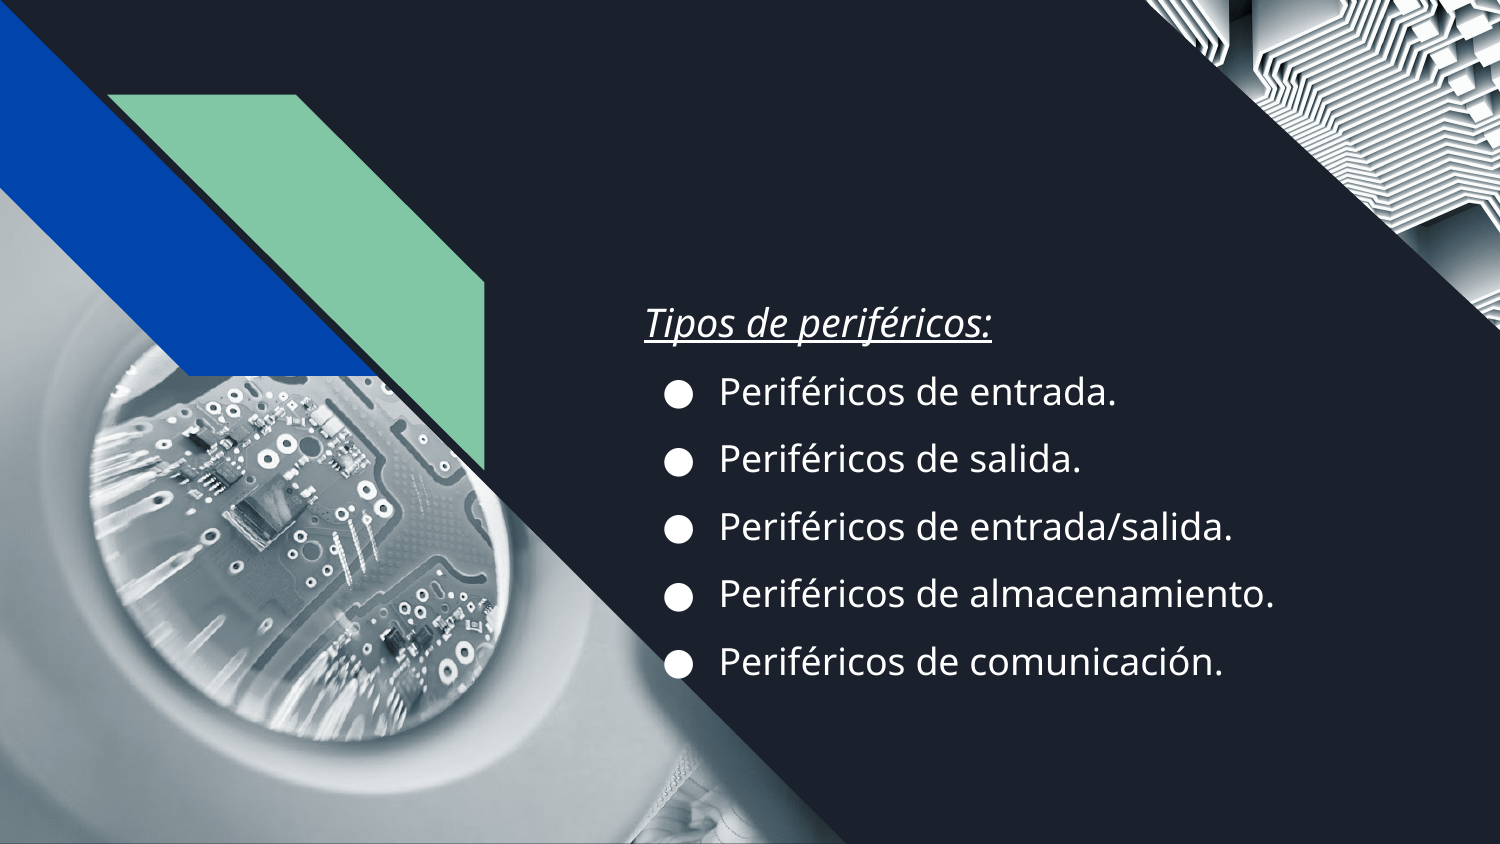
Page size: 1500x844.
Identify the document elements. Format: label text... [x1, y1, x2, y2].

title Tipos de periféricos: Periféricos de entrada. Periféricos de salida. Periféricos de entrada/salida. Periféricos de almacenamiento. Periféricos de comunicación. [628, 258, 1452, 518]
picture [1144, 0, 1500, 331]
picture [0, 189, 847, 844]
